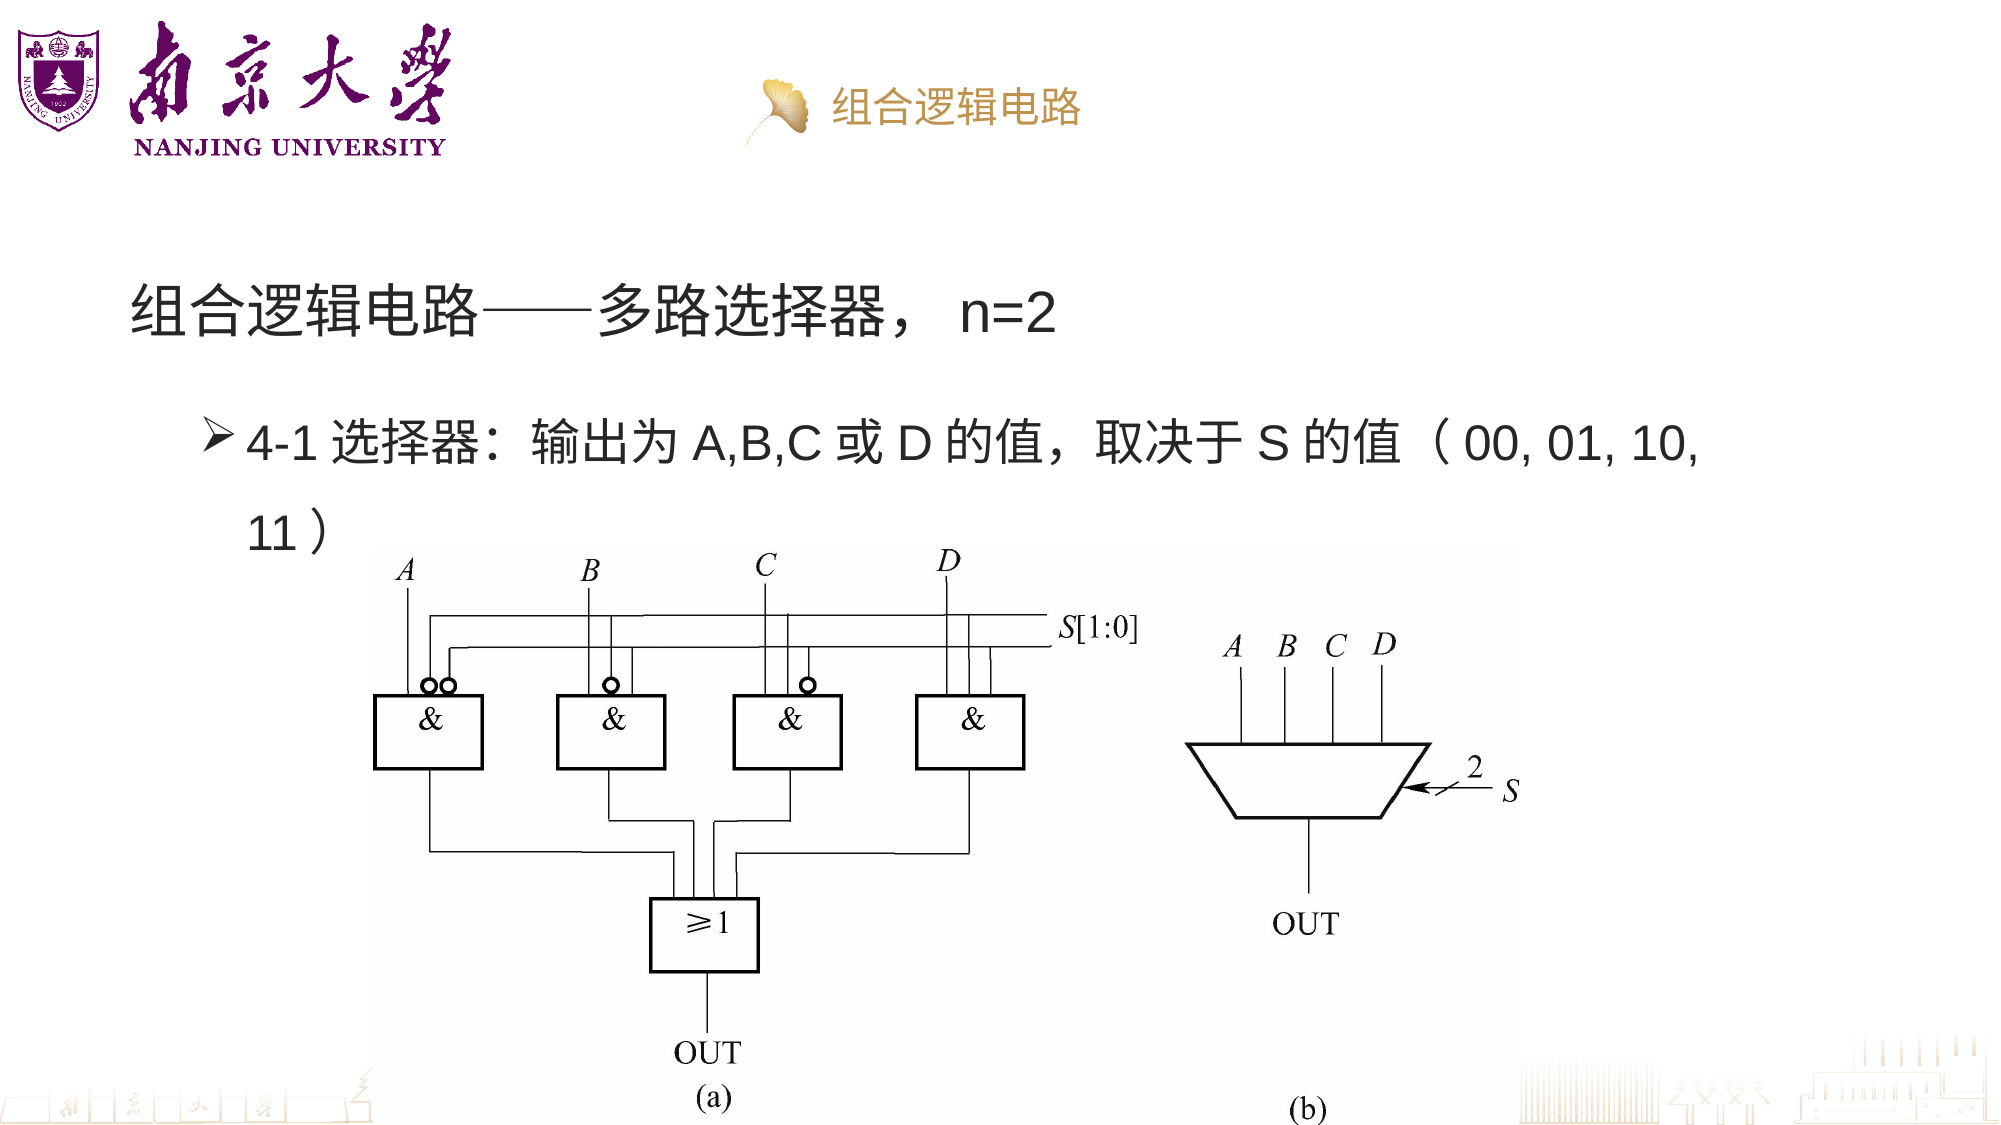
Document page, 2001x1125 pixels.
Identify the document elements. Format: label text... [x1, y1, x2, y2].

text_box 4-1选择器：输出为A,B,C或D的值，取决于S的值（00, 01, 10, 11） [184, 468, 1760, 568]
picture [18, 21, 451, 160]
picture [731, 64, 824, 169]
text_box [116, 249, 1872, 468]
text_box 组合逻辑电路 [816, 73, 1226, 139]
picture [373, 549, 1520, 1125]
